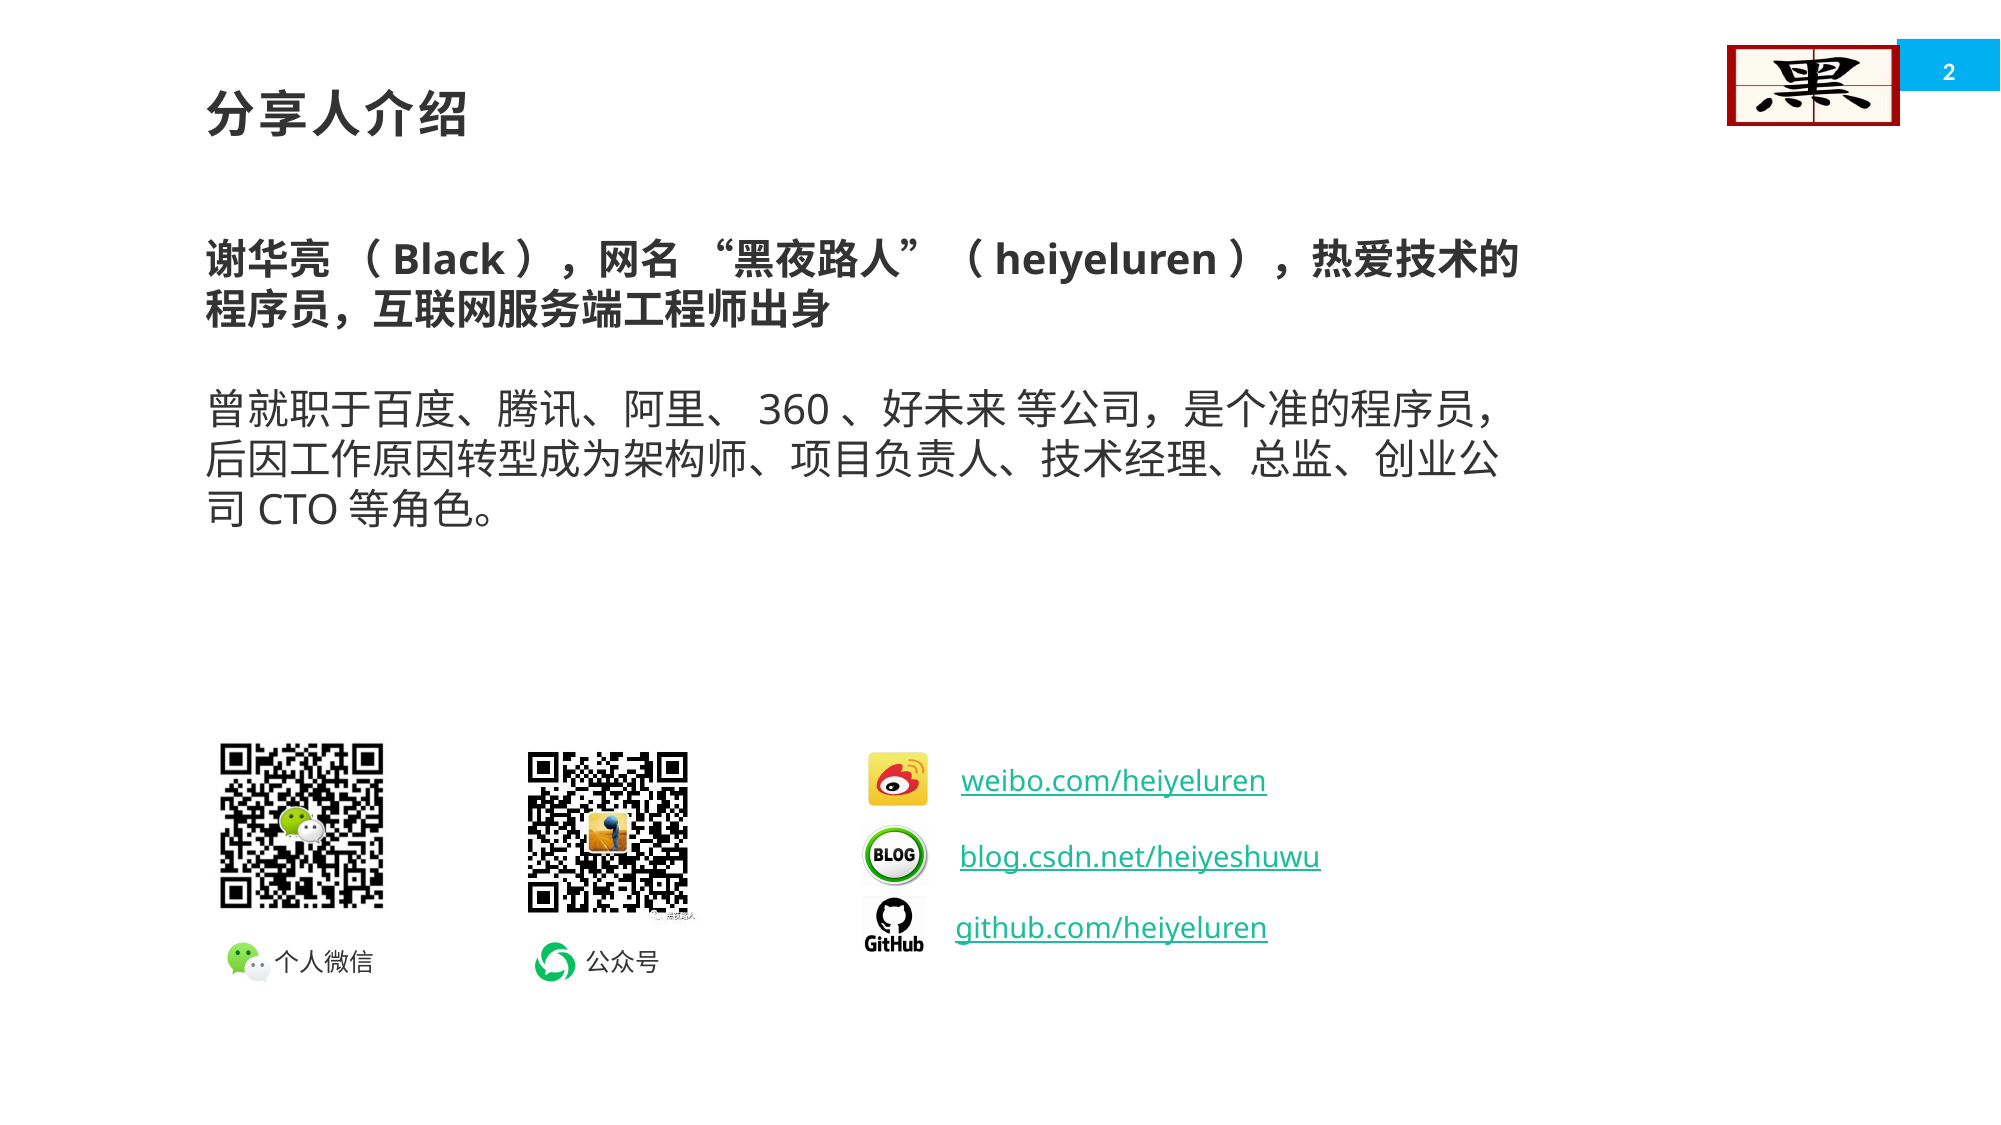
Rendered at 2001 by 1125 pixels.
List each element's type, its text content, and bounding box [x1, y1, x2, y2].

picture [533, 940, 576, 982]
text_box weibo.com/heiyeluren [954, 754, 1399, 810]
text_box blog.csdn.net/heiyeshuwu [944, 830, 1406, 885]
text_box 分享人介绍 [190, 70, 1544, 170]
picture [868, 752, 928, 806]
text_box 谢华亮 （Black），网名 “黑夜路人”（heiyeluren），热爱技术的程序员，互联网服务端工程师出身 曾就职于百度、腾讯、阿里、360、好未来 等公司，是个准的程序员，后因工作原因转型成为架构师、项目负责人、技术经理、总监、创业公司CTO等角色。 [190, 225, 1536, 541]
picture [860, 823, 929, 887]
text_box 个人微信 [274, 946, 374, 977]
text_box github.com/heiyeluren [940, 902, 1402, 957]
picture [863, 896, 926, 952]
picture [225, 935, 273, 990]
text_box 公众号 [585, 946, 661, 977]
picture [514, 739, 700, 925]
picture [214, 739, 388, 914]
picture [1727, 45, 1900, 126]
